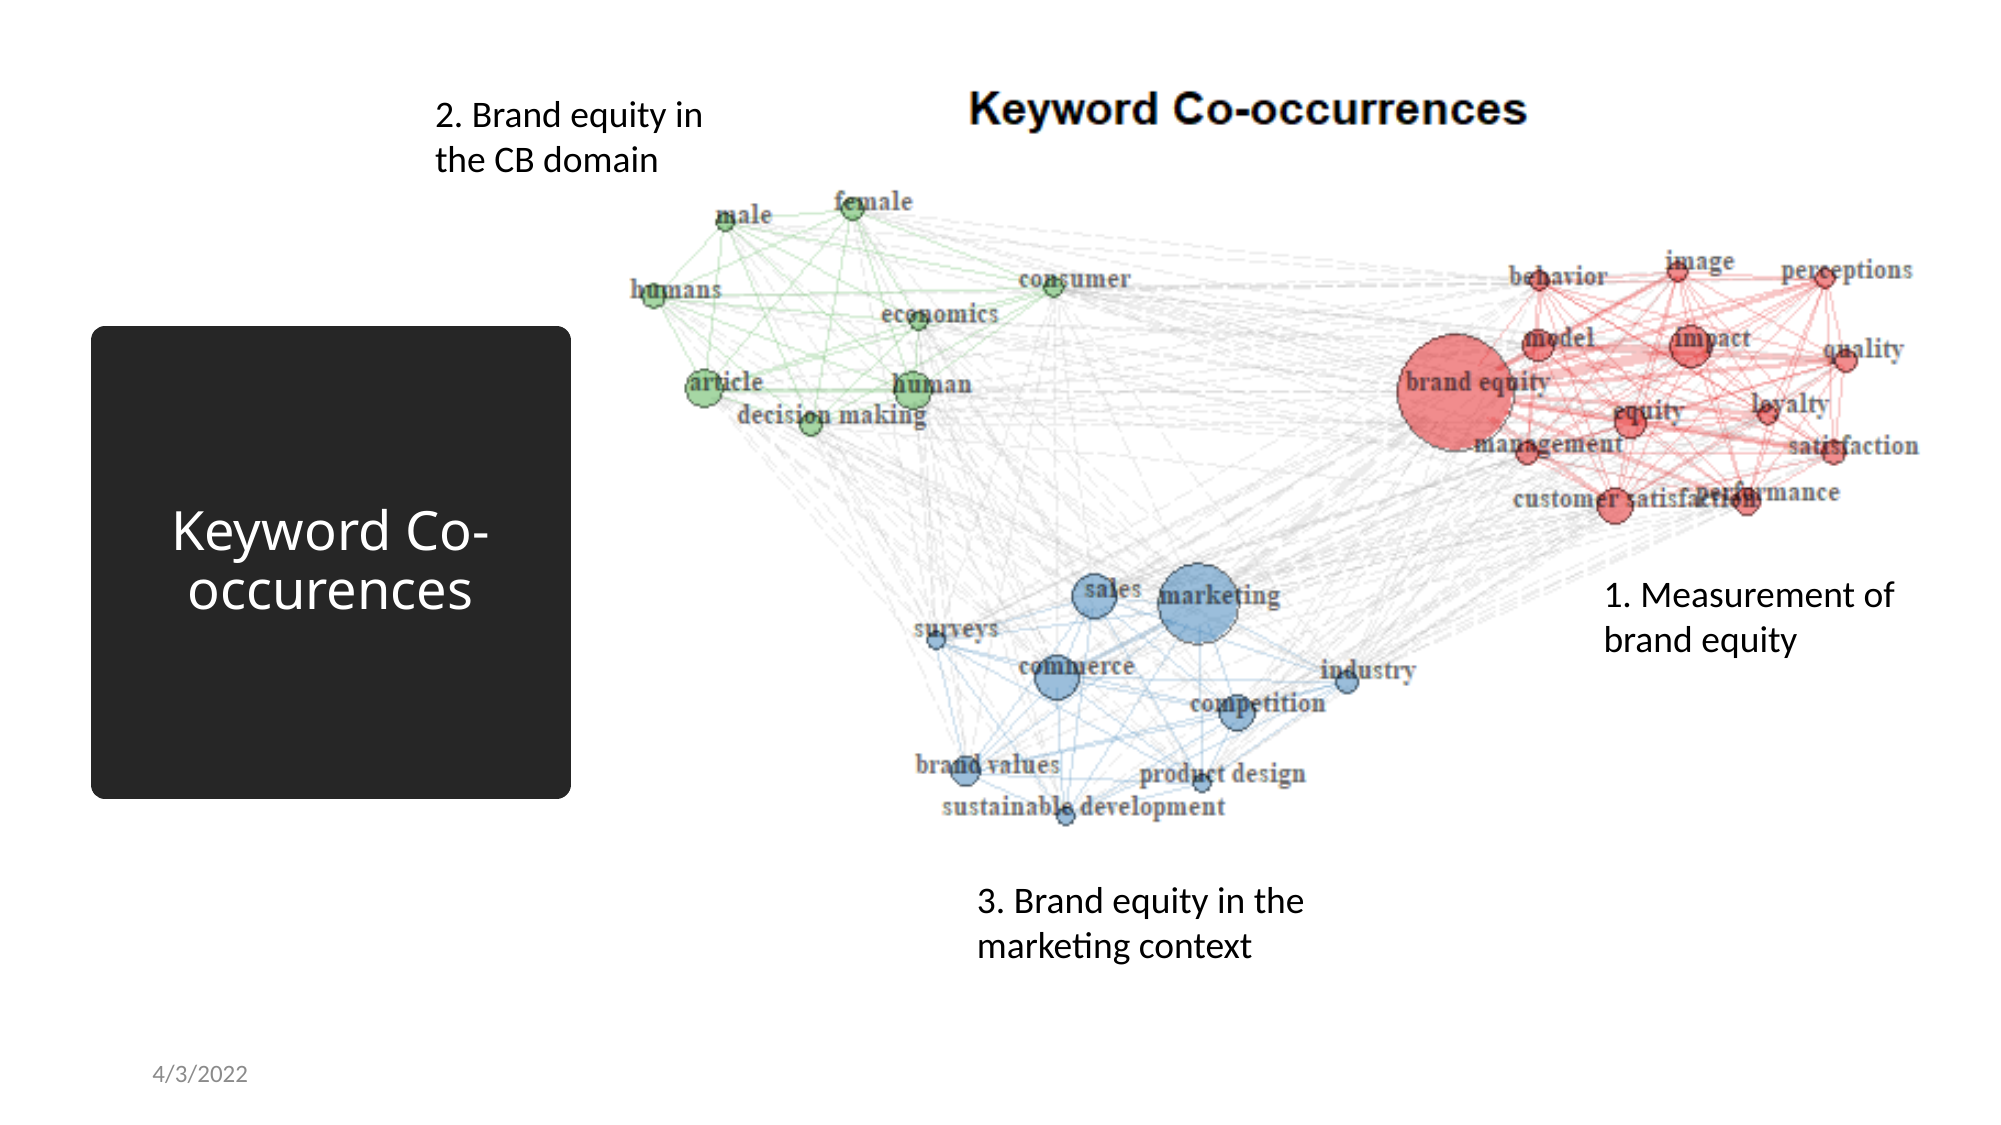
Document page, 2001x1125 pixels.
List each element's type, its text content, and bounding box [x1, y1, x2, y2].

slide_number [137, 1042, 360, 1103]
title Keyword Co-occurences [105, 340, 360, 785]
picture [360, 59, 2000, 1104]
